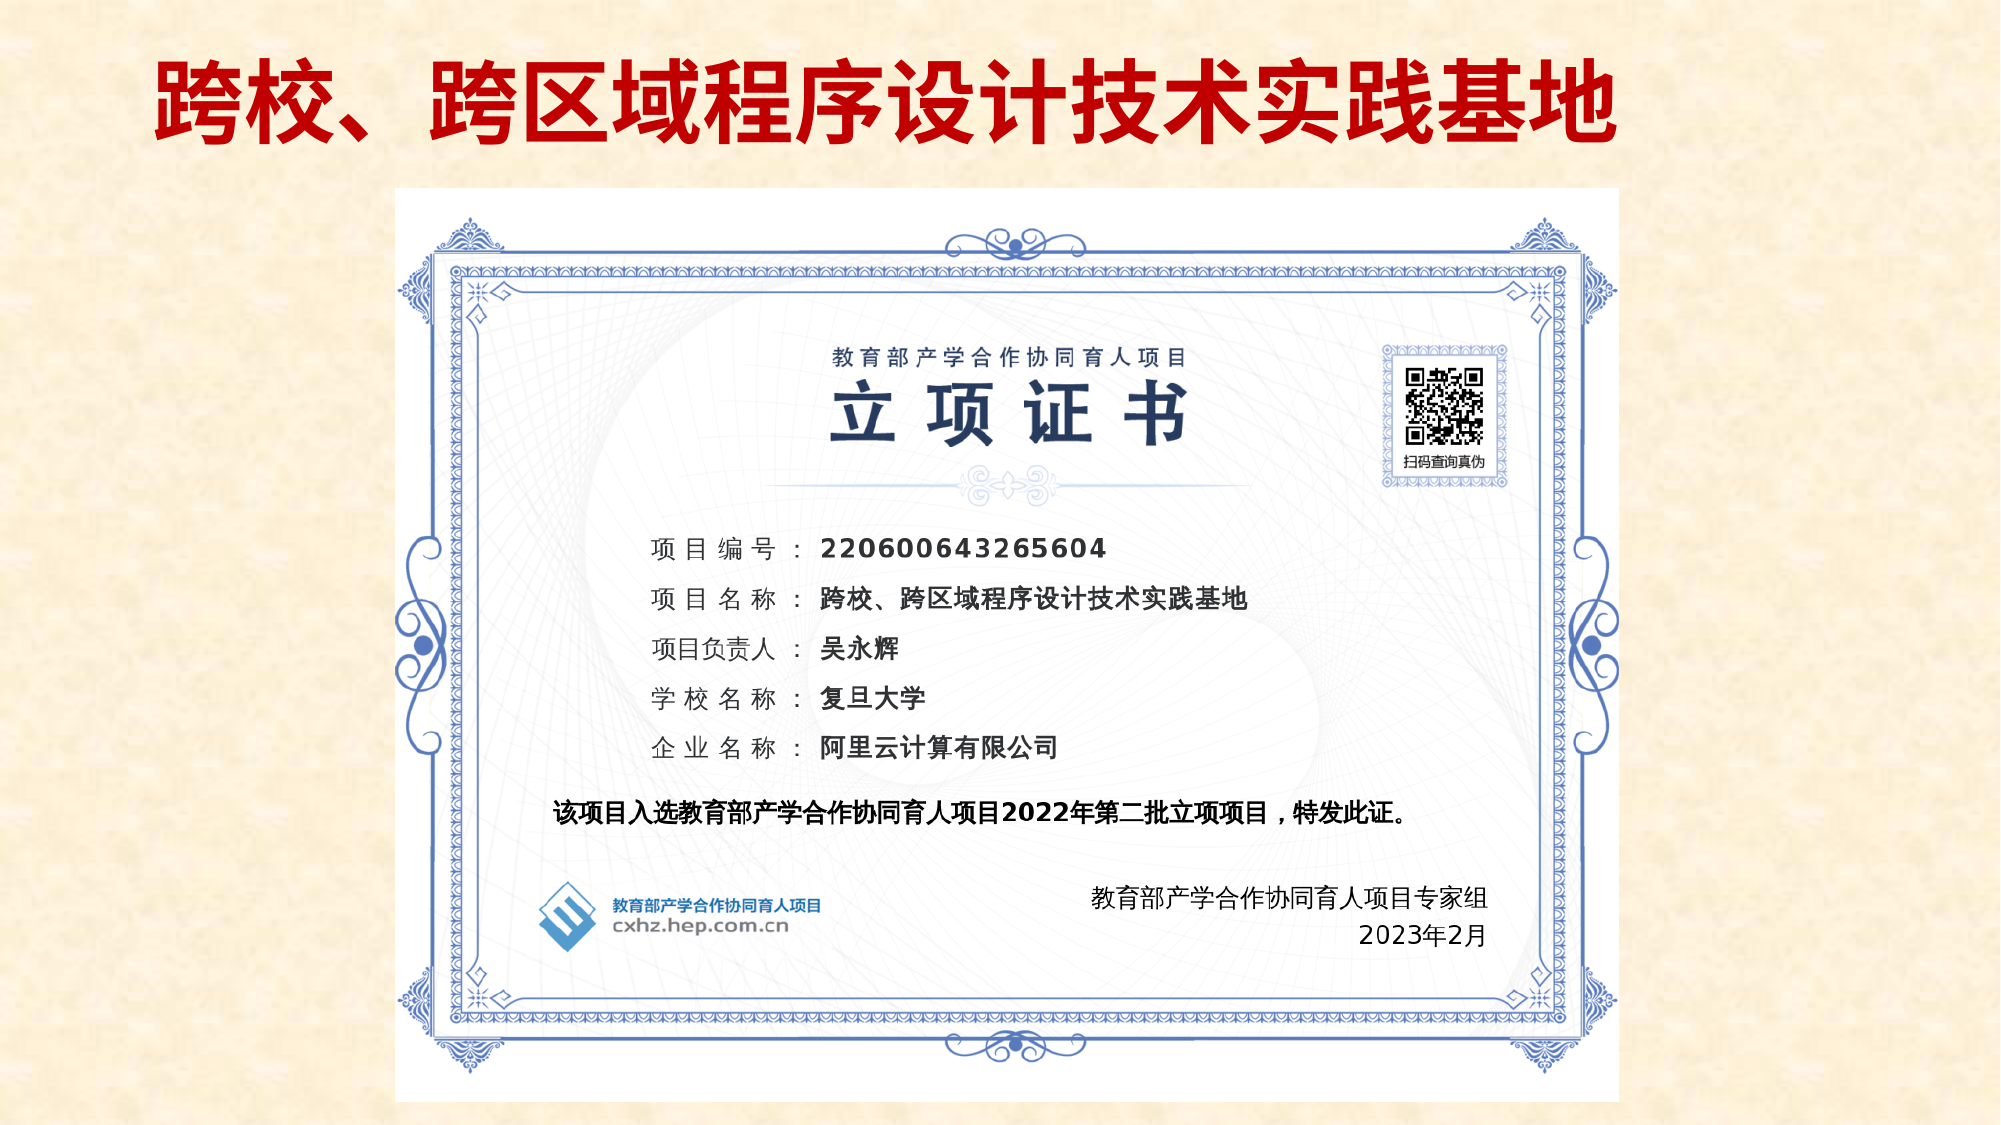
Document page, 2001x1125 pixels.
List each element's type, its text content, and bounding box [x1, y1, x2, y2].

picture [0, 0, 2001, 1125]
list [395, 188, 1619, 1102]
title 跨校、跨区域程序设计技术实践基地 [137, 27, 1863, 186]
